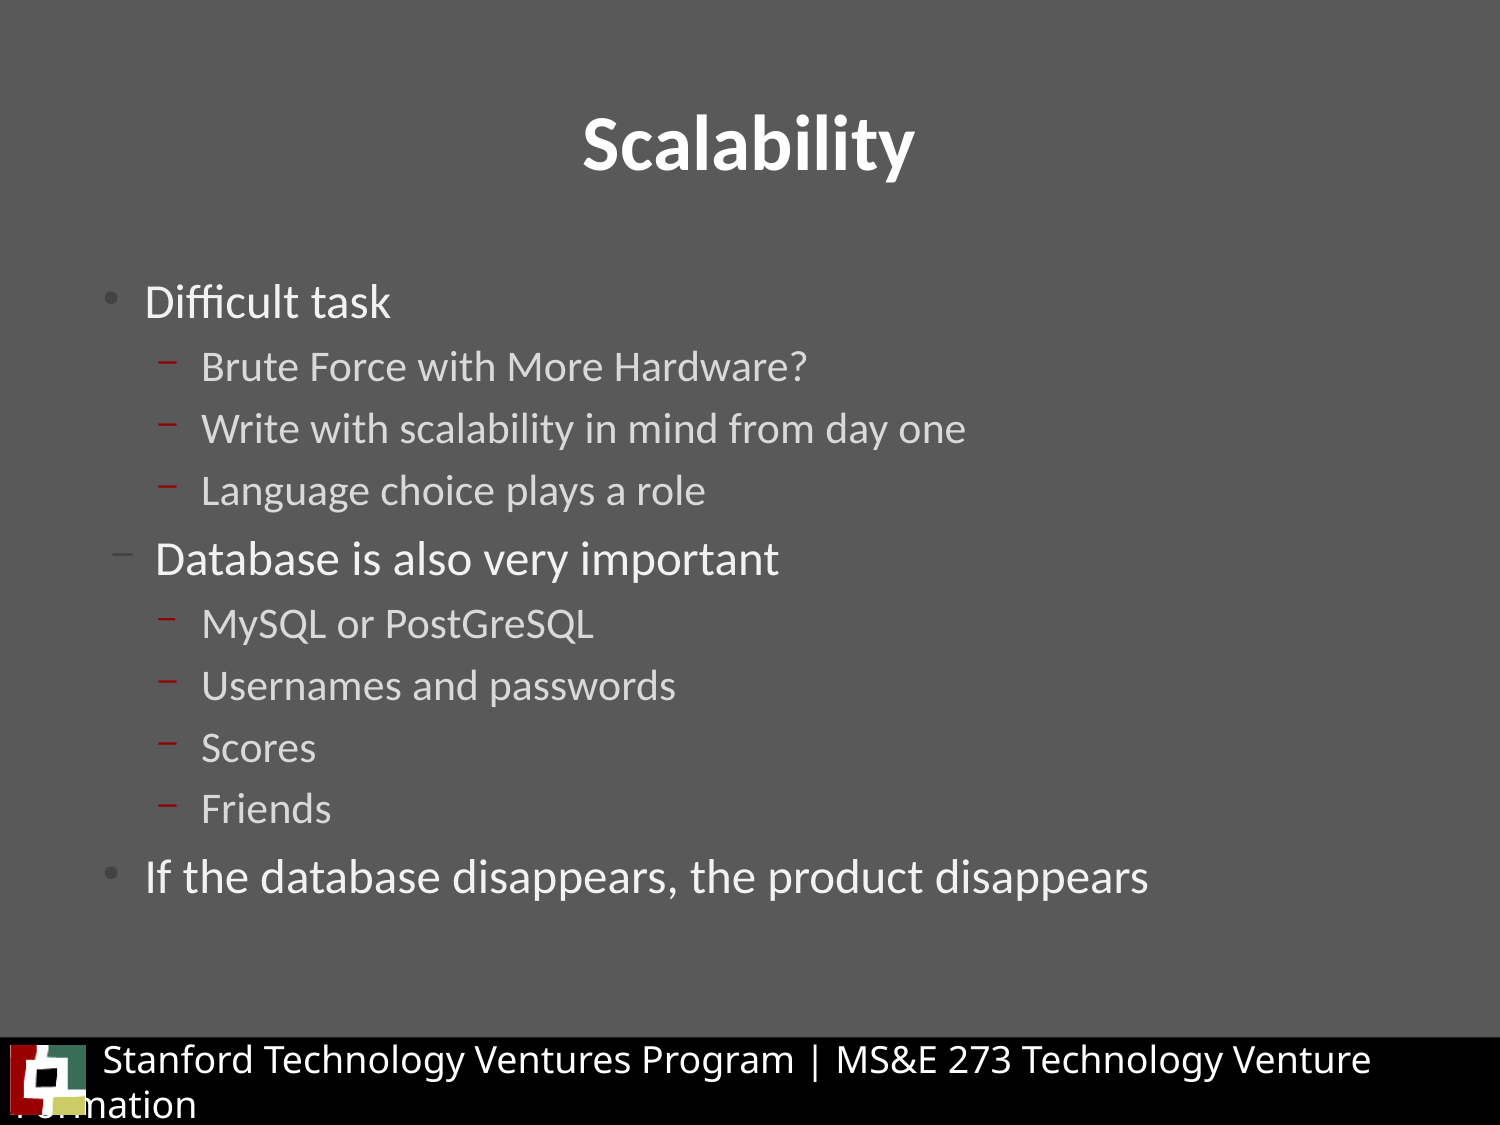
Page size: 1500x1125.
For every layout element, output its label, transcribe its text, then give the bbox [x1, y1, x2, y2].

title Scalability [74, 44, 1425, 233]
list Difficult task Brute Force with More Hardware? Write with scalability in mind from day one Language choice plays a role Database is also very important MySQL or PostGreSQL Usernames and passwords Scores Friends If the database disappears, the product disappears [74, 263, 1395, 916]
picture [10, 1045, 86, 1115]
